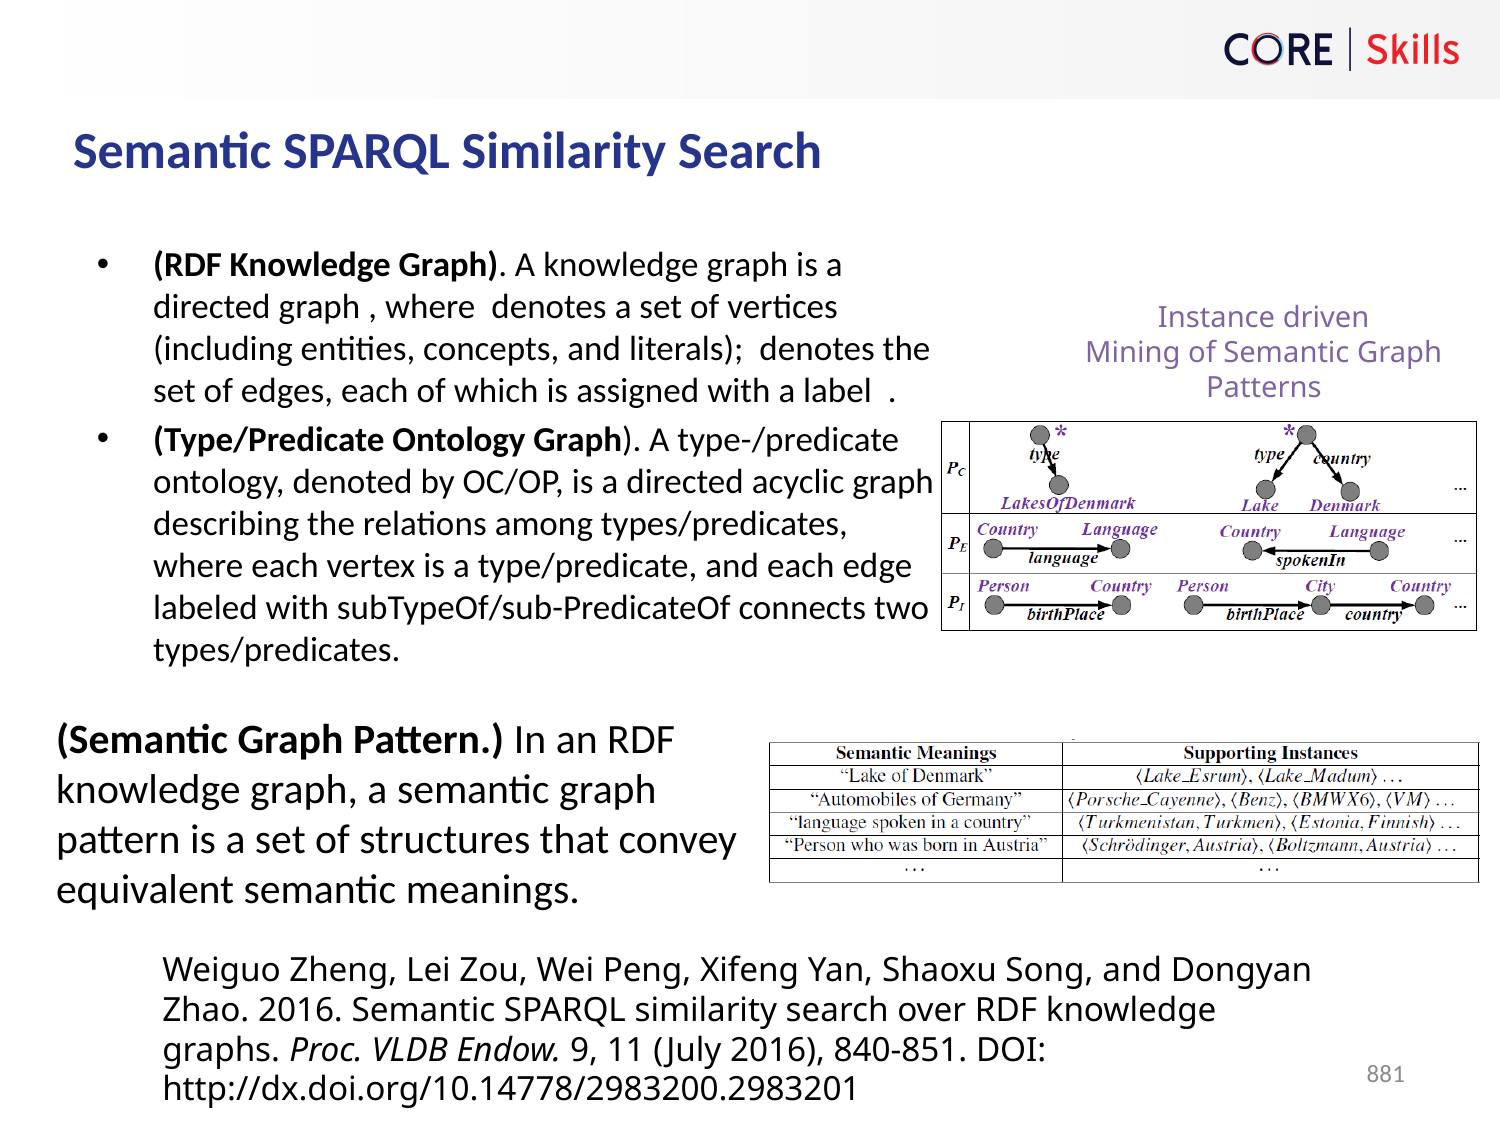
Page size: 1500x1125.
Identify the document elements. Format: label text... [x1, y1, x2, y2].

list Semantic SPARQL Similarity Search [53, 106, 1046, 201]
slide_number 881 [1388, 1042, 1425, 1103]
picture [0, 0, 1500, 99]
picture [933, 411, 1493, 640]
text_box (Semantic Graph Pattern.) In an RDF knowledge graph, a semantic graph pattern is a set of structures that convey equivalent semantic meanings. [41, 704, 792, 919]
text_box Instance driven Mining of Semantic Graph Patterns [1045, 290, 1483, 410]
picture [763, 739, 1493, 890]
text_box Weiguo Zheng, Lei Zou, Wei Peng, Xifeng Yan, Shaoxu Song, and Dongyan Zhao. 2016. Semantic SPARQL similarity search over RDF knowledge graphs. Proc. VLDB Endow. 9, 11 (July 2016), 840-851. DOI: http://dx.doi.org/10.14778/2983200.2983201 [147, 940, 1388, 1115]
